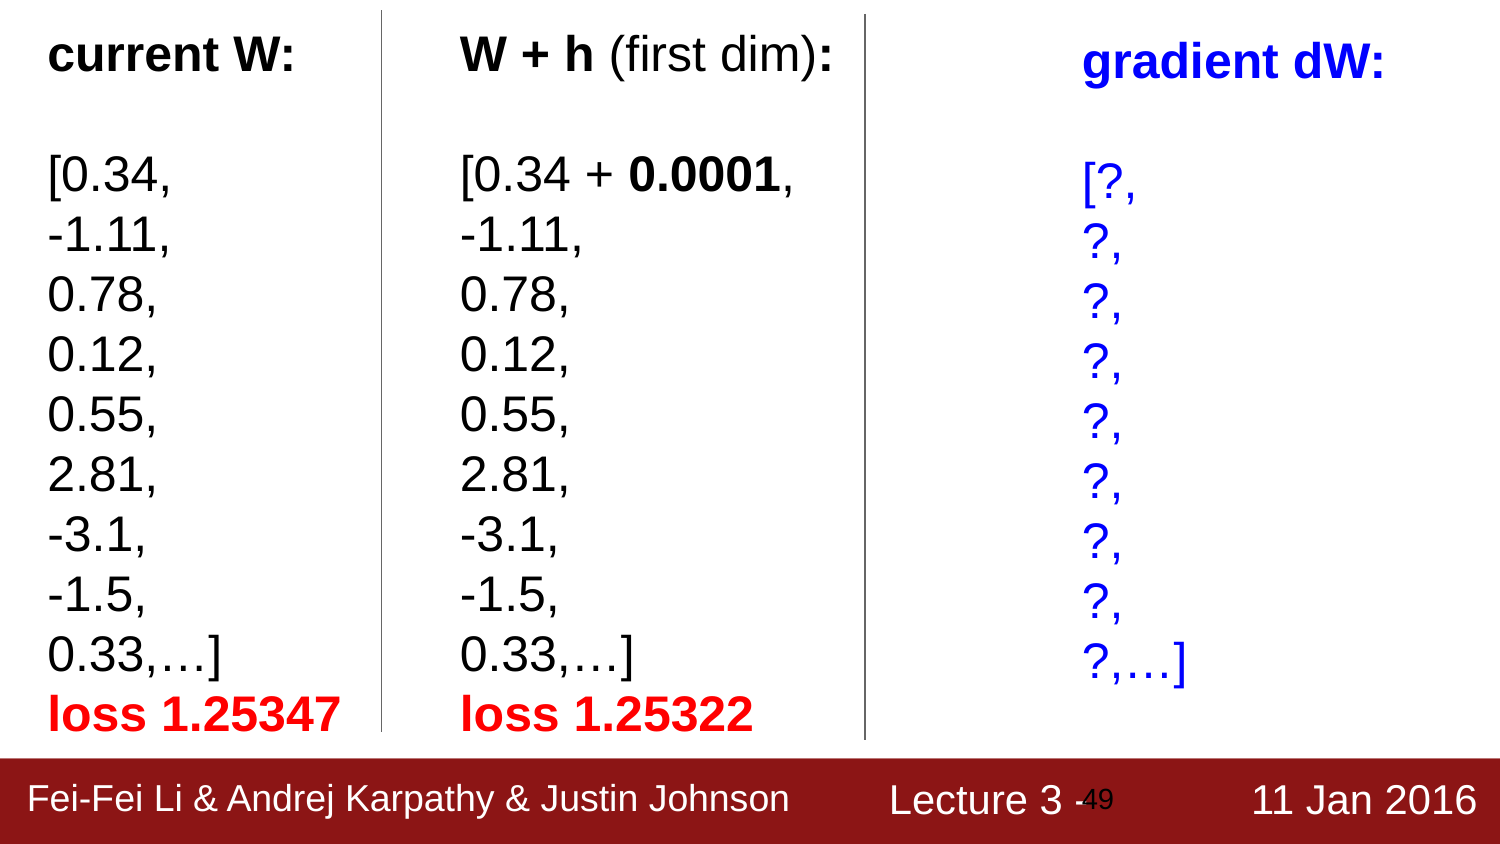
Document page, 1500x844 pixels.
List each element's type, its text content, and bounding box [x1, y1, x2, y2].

slide_number ‹#› [1066, 765, 1157, 831]
text_box gradient dW: [?, ?, ?, ?, ?, ?, ?, ?, ?,…] [1066, 13, 1454, 79]
text_box W + h (first dim): [0.34 + 0.0001, -1.11, 0.78, 0.12, 0.55, 2.81, -3.1, -1.5, 0.33,…] loss 1.25322 [444, 6, 1002, 71]
text_box current W: [0.34, -1.11, 0.78, 0.12, 0.55, 2.81, -3.1, -1.5, 0.33,…] loss 1.25347 [32, 6, 419, 71]
